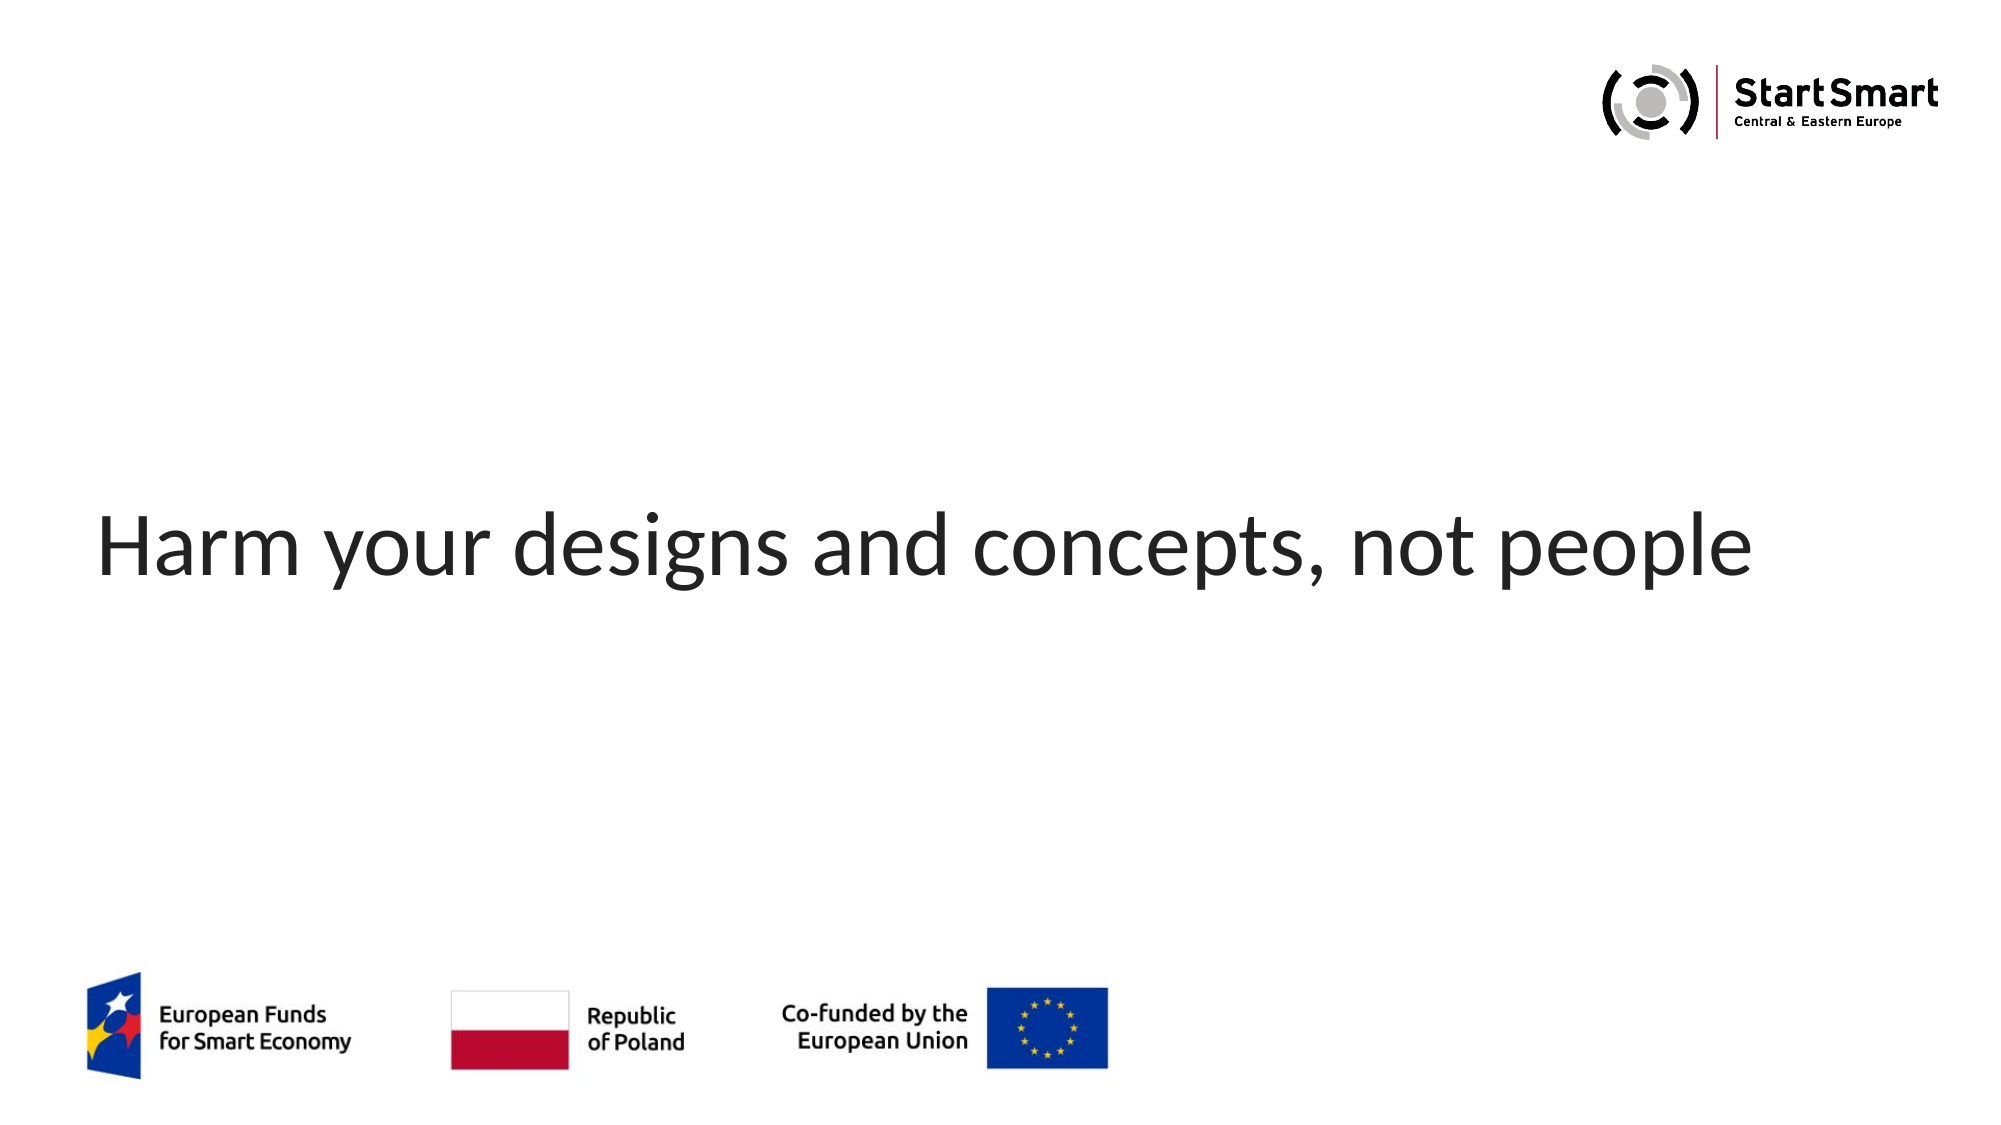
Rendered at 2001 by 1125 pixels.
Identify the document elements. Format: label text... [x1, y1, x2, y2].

text_box Harm your designs and concepts, not people [81, 476, 1827, 602]
picture [1602, 64, 1938, 140]
picture [1, 945, 2000, 1125]
